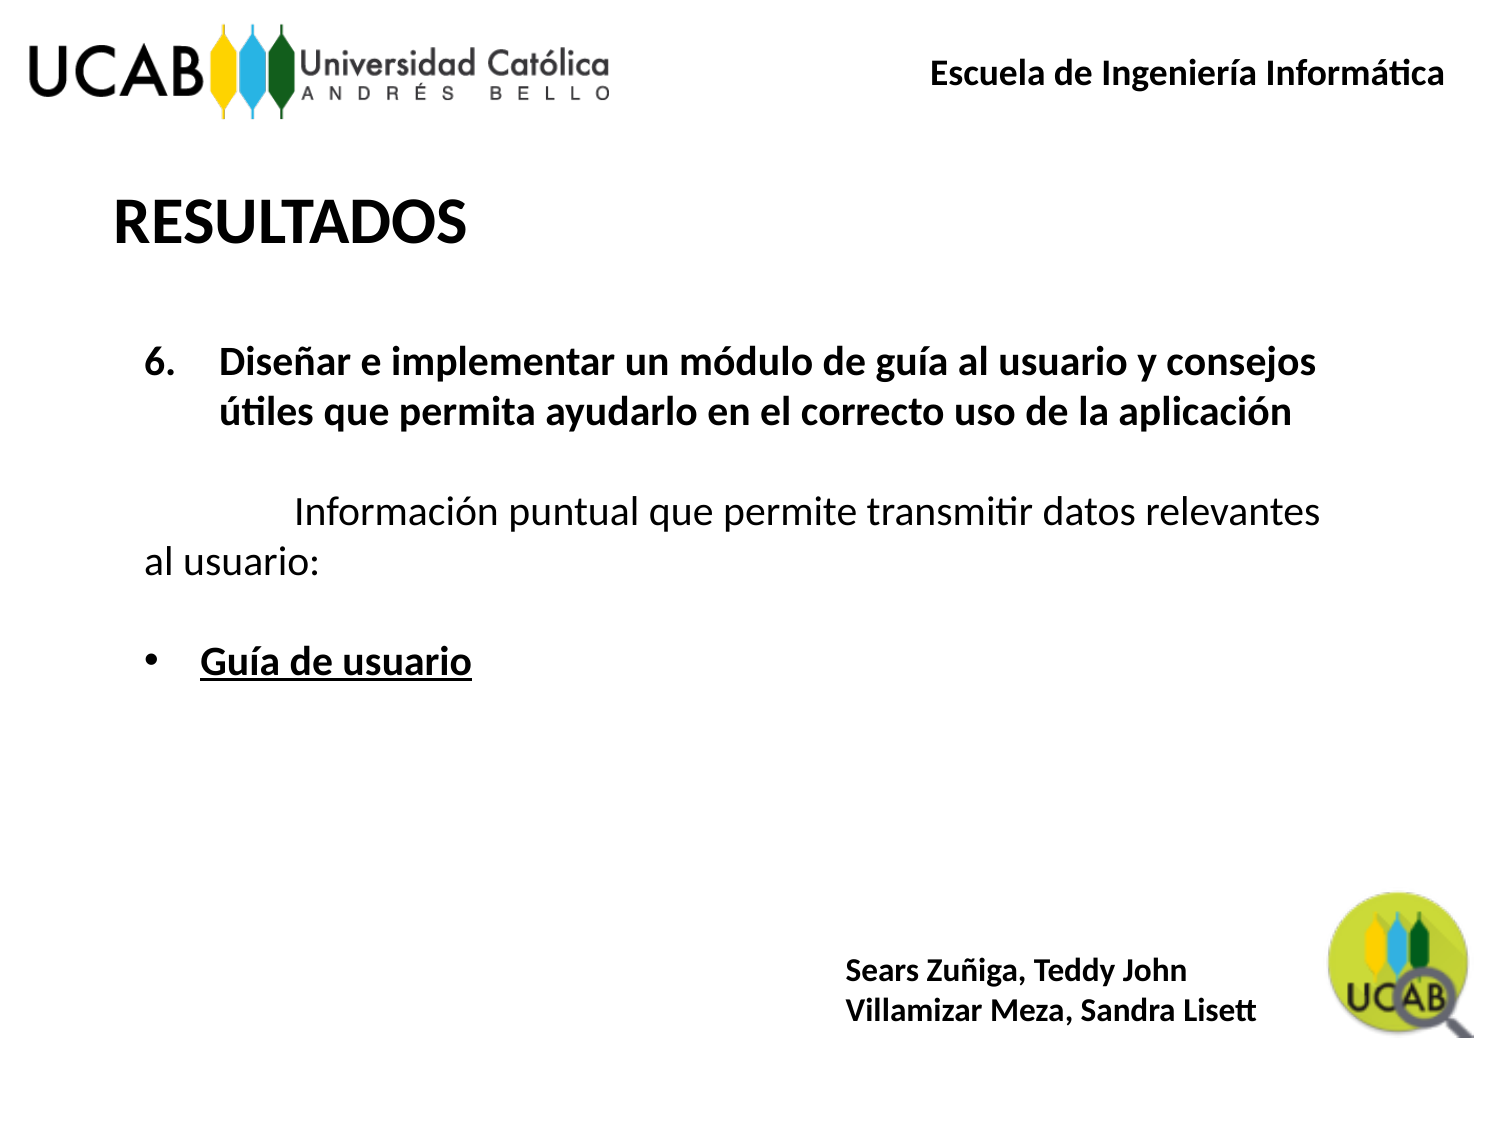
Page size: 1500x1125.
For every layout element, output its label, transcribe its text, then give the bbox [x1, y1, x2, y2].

text_box RESULTADOS [98, 169, 484, 265]
picture [0, 6, 631, 136]
text_box Sears Zuñiga, Teddy John Villamizar Meza, Sandra Lisett [830, 940, 1318, 1036]
text_box Escuela de Ingeniería Informática [915, 40, 1461, 101]
text_box Diseñar e implementar un módulo de guía al usuario y consejos útiles que permita ayudarlo en el correcto uso de la aplicación Información puntual que permite transmitir datos relevantes al usuario: Guía de usuario [129, 326, 1358, 692]
picture [1323, 887, 1474, 1038]
